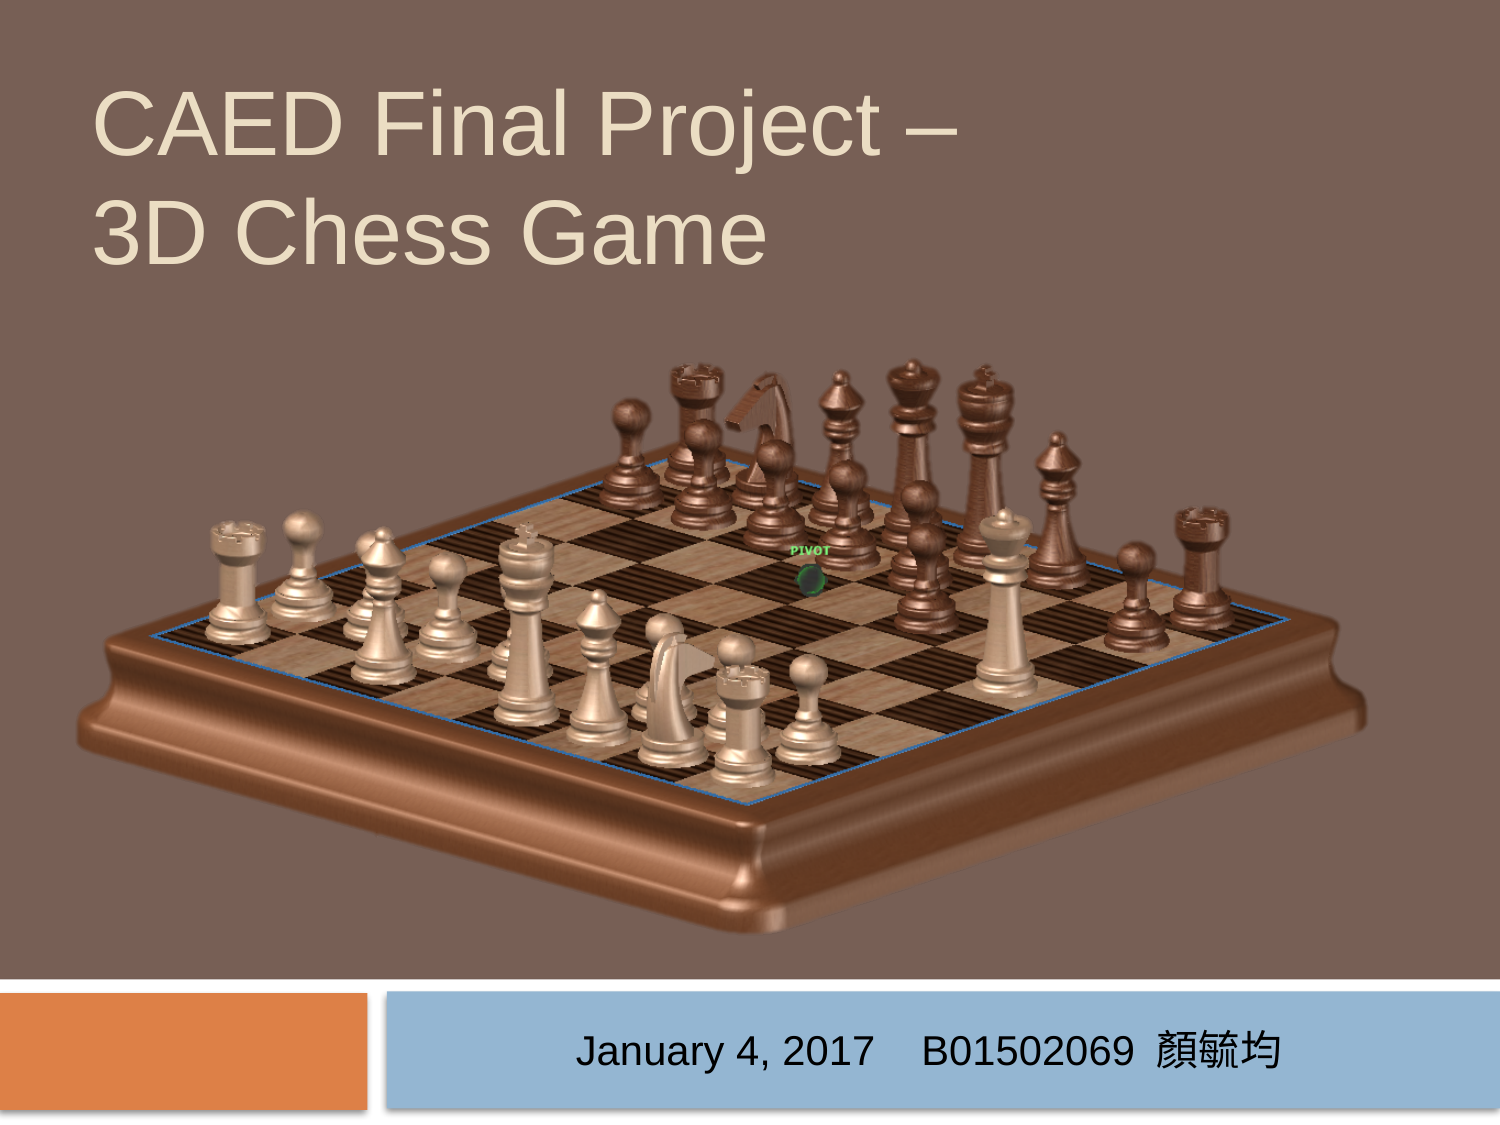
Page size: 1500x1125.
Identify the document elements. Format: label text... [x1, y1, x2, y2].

title CAED Final Project – 3D Chess Game [76, 54, 1234, 289]
subtitle January 4, 2017 B01502069 顏毓均 [561, 1011, 1483, 1086]
picture [64, 290, 1445, 943]
